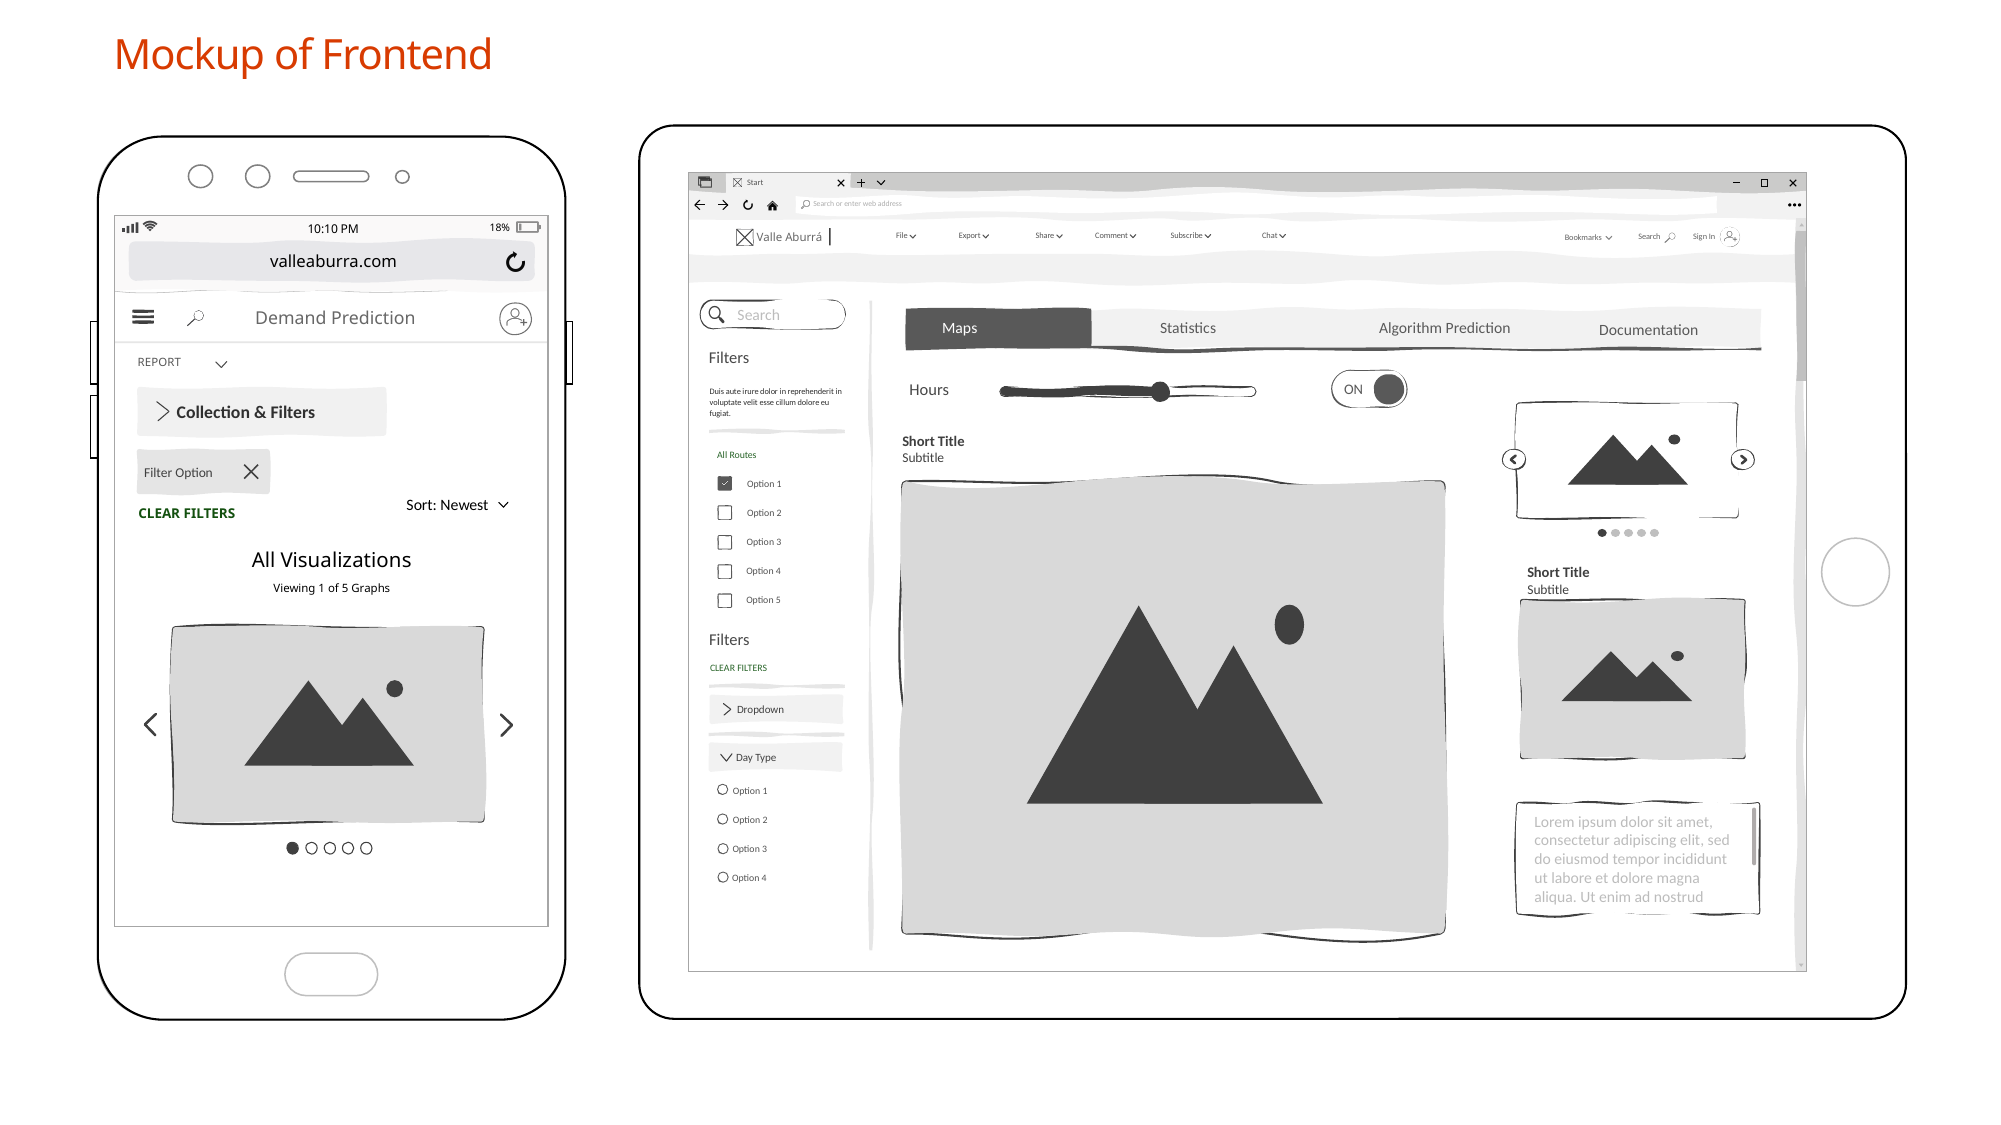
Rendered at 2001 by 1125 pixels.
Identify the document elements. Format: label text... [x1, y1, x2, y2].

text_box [639, 125, 1907, 1019]
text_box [90, 136, 573, 1020]
title Mockup of Frontend [113, 26, 715, 94]
